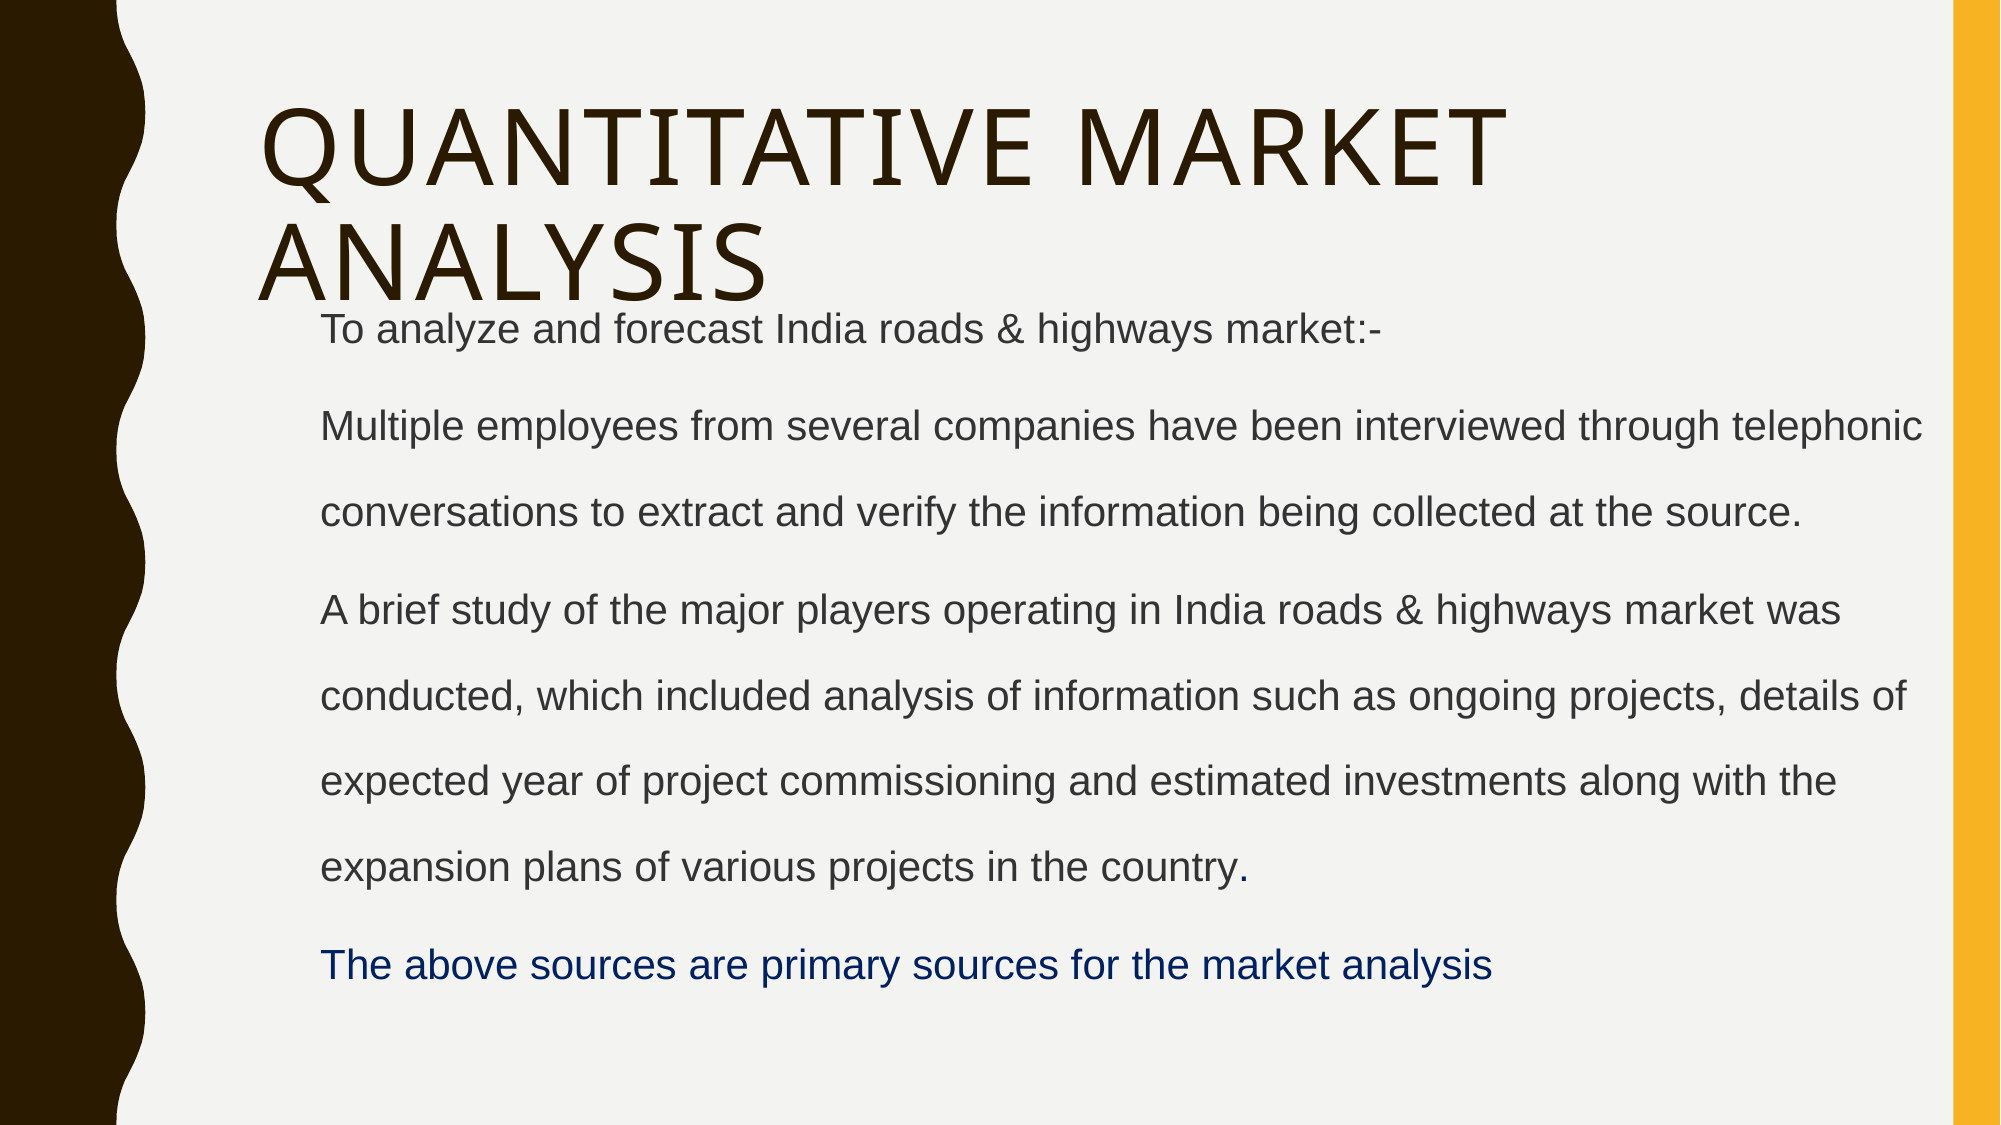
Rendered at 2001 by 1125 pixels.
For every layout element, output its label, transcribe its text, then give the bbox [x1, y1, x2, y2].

title Quantitative Market Analysis [243, 86, 1887, 226]
list To analyze and forecast India roads & highways market:- Multiple employees from several companies have been interviewed through telephonic conversations to extract and verify the information being collected at the source. A brief study of the major players operating in India roads & highways market was conducted, which included analysis of information such as ongoing projects, details of expected year of project commissioning and estimated investments along with the expansion plans of various projects in the country. The above sources are primary sources for the market analysis [305, 258, 1949, 1039]
